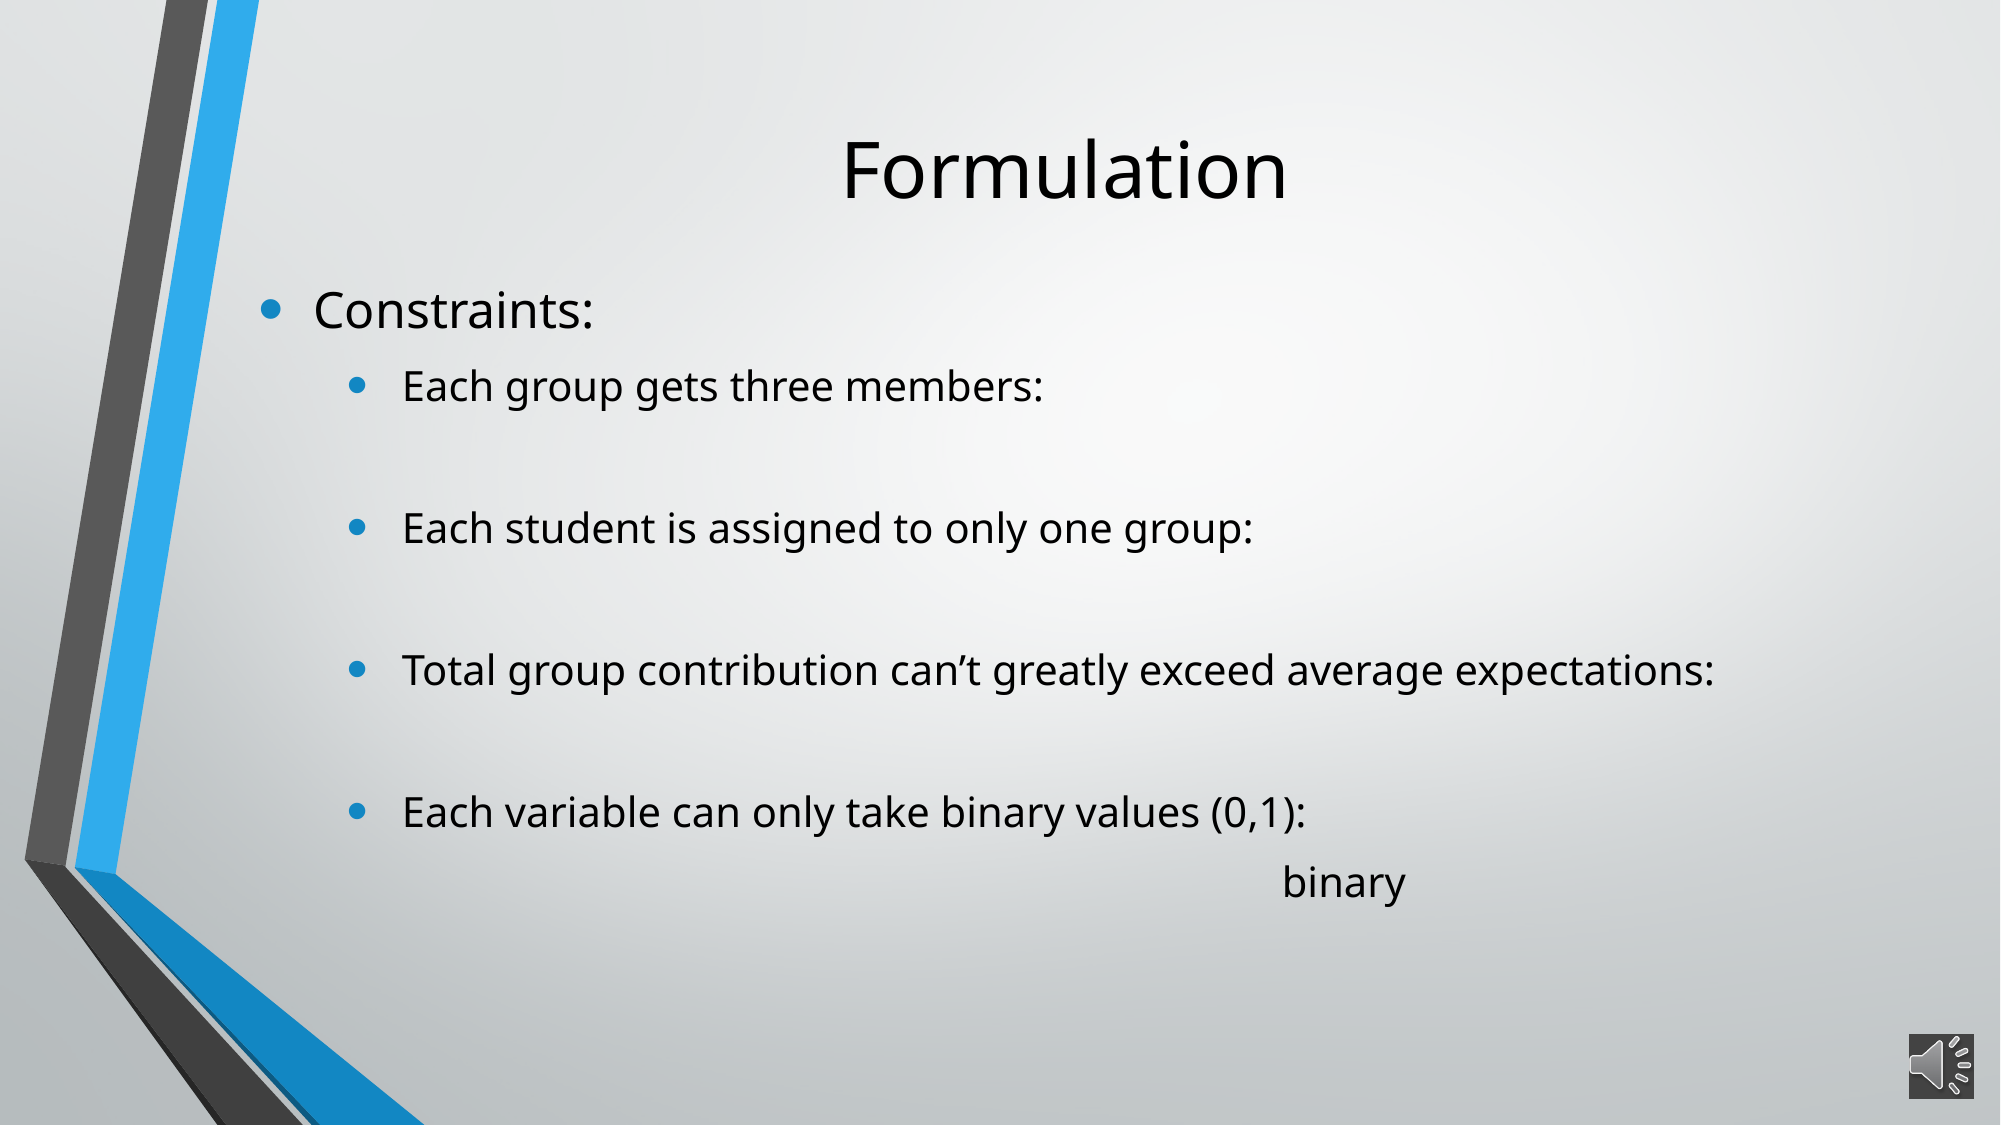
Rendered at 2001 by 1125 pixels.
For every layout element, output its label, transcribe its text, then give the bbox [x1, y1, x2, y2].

title Formulation [243, 112, 1887, 222]
picture [1908, 1033, 1976, 1101]
